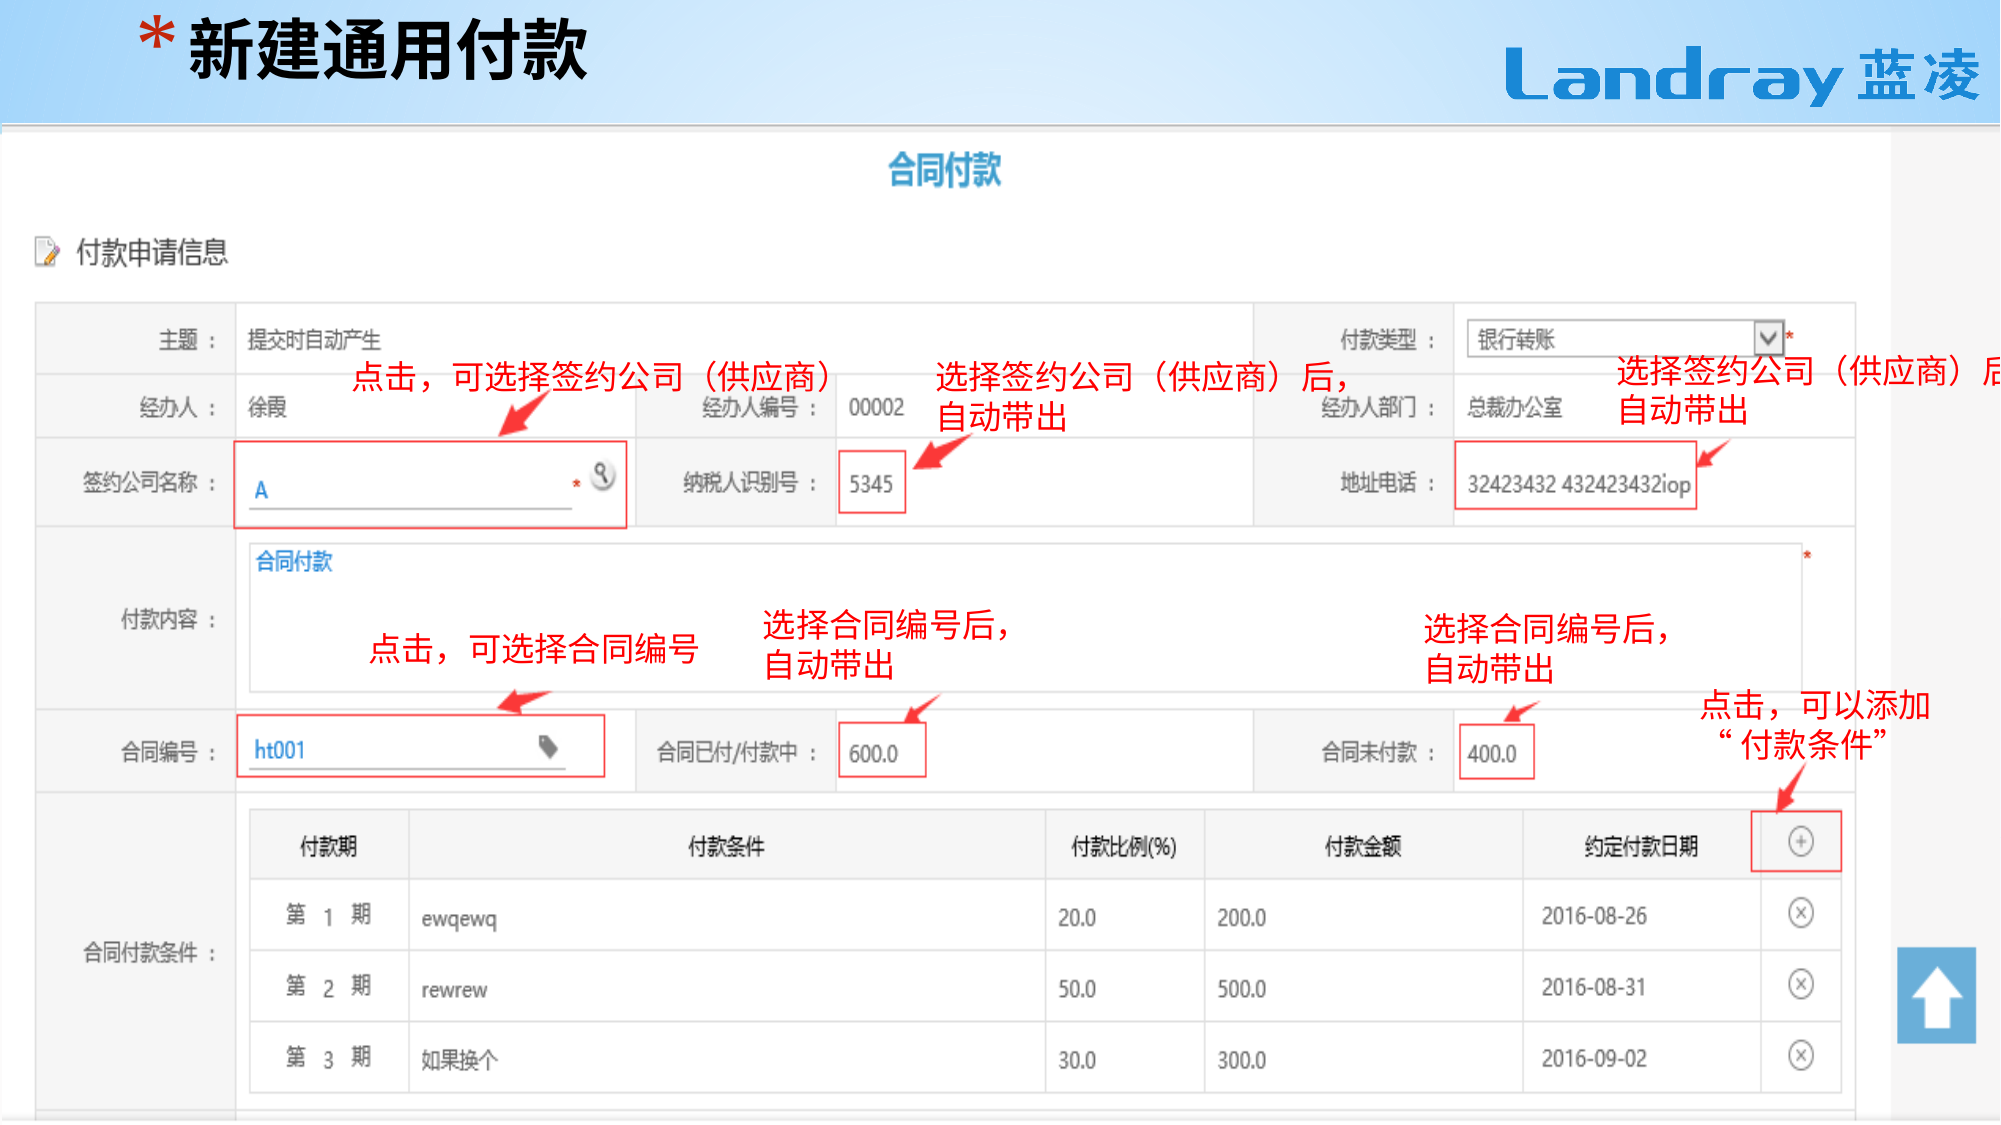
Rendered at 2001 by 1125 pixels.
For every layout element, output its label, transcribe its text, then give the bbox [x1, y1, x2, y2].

picture [1506, 46, 1980, 107]
title 新建通用付款 [0, 0, 605, 80]
picture [0, 123, 2000, 1125]
